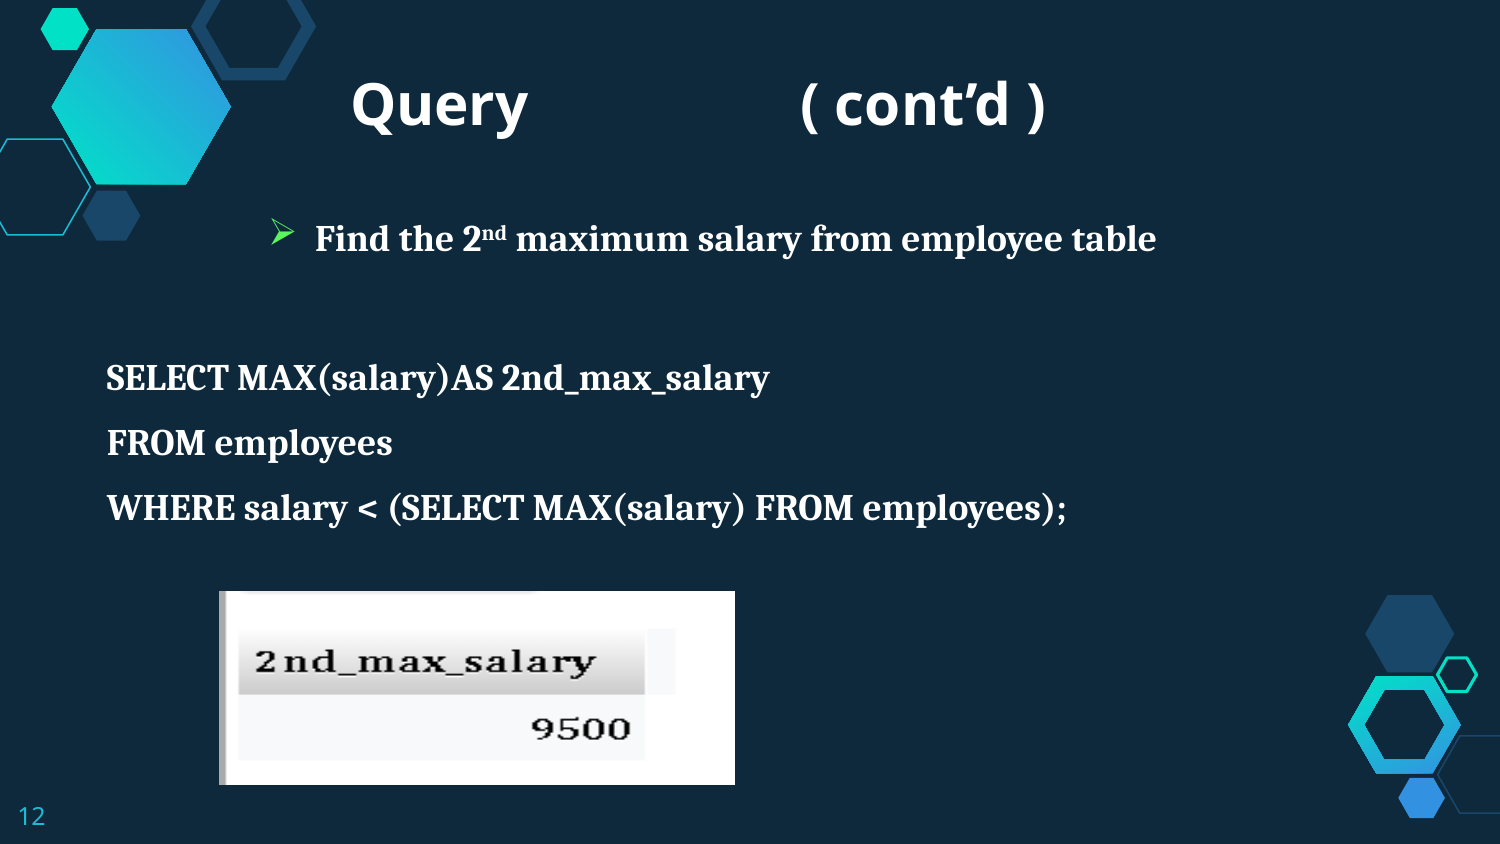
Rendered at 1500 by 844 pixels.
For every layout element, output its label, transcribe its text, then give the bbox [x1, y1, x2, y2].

text_box Find the 2nd maximum salary from employee table [253, 206, 1173, 267]
text_box Query ( cont’d ) [335, 60, 1062, 145]
slide_number 12 [2, 785, 93, 844]
picture [218, 590, 735, 786]
text_box SELECT MAX(salary)AS 2nd_max_salary FROM employees WHERE salary < (SELECT MAX(salary) FROM employees); [92, 342, 1134, 536]
